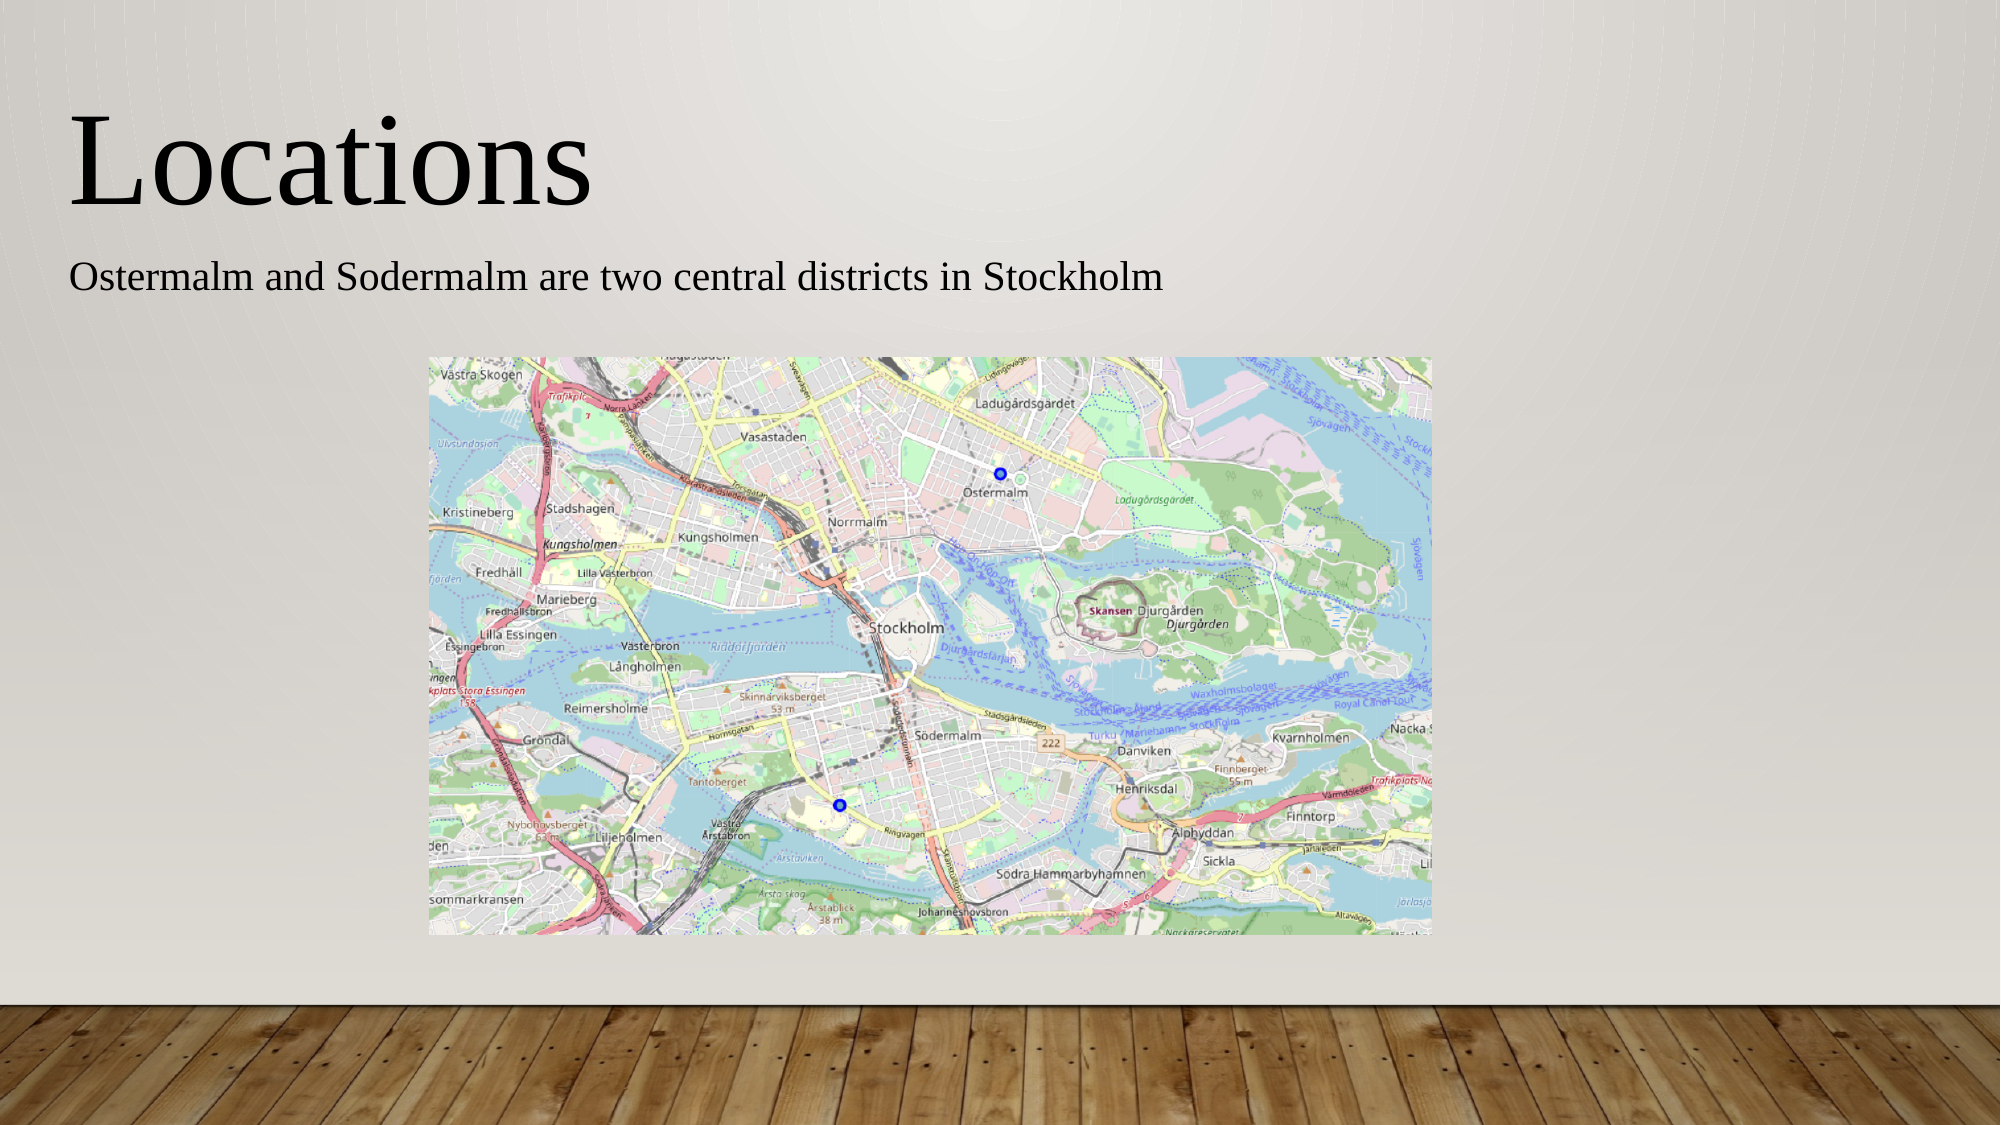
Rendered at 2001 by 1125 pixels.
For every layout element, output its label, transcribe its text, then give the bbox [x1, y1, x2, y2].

text_box Ostermalm and Sodermalm are two central districts in Stockholm [54, 241, 1934, 306]
picture [0, 1005, 2000, 1125]
picture [428, 356, 1432, 935]
text_box Locations [54, 64, 1520, 239]
